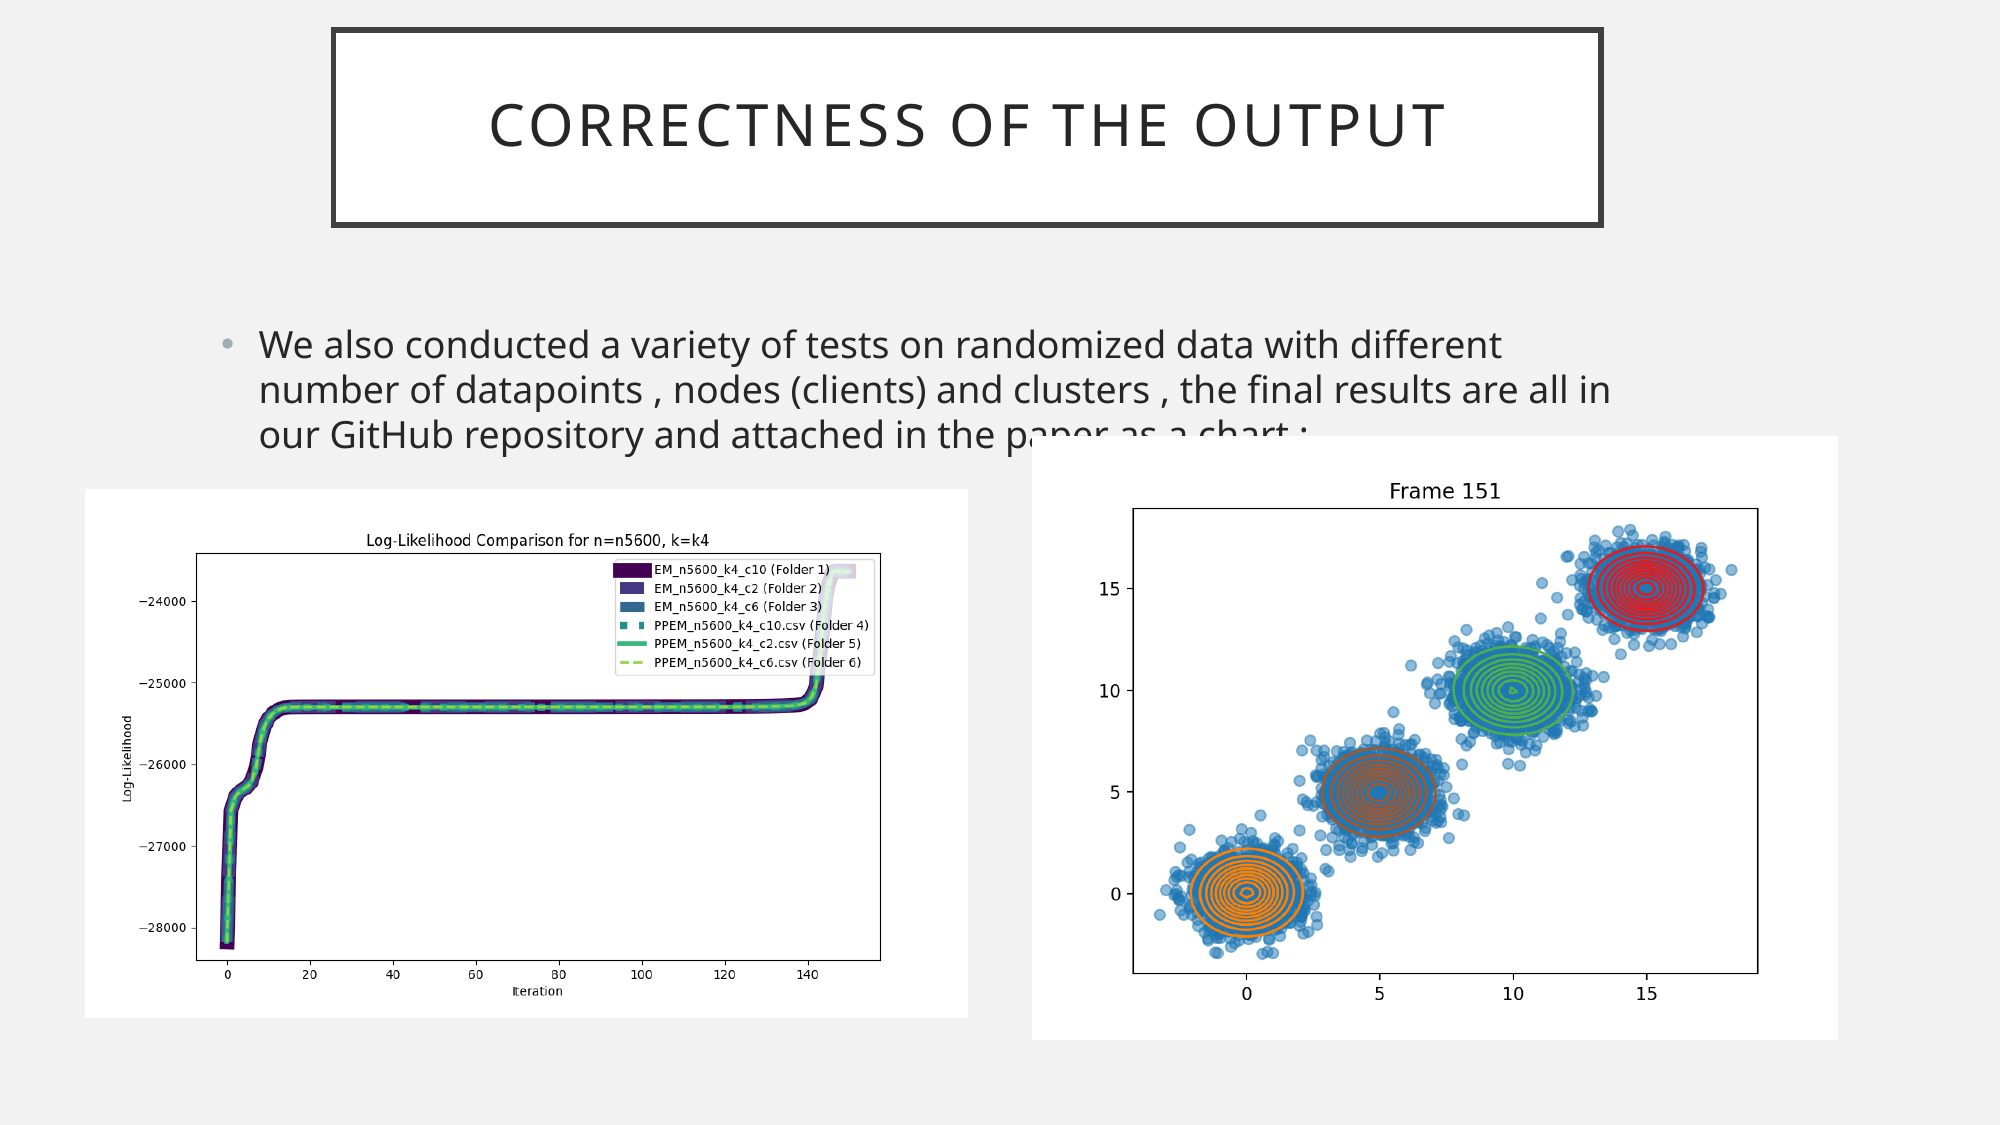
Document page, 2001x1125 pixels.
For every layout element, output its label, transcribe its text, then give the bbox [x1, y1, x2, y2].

picture [1032, 436, 1838, 1040]
picture [85, 489, 968, 1018]
list We also conducted a variety of tests on randomized data with different number of datapoints , nodes (clients) and clusters , the final results are all in our GitHub repository and attached in the paper as a chart : [206, 313, 1643, 1040]
title Correctness of the output [331, 27, 1604, 228]
